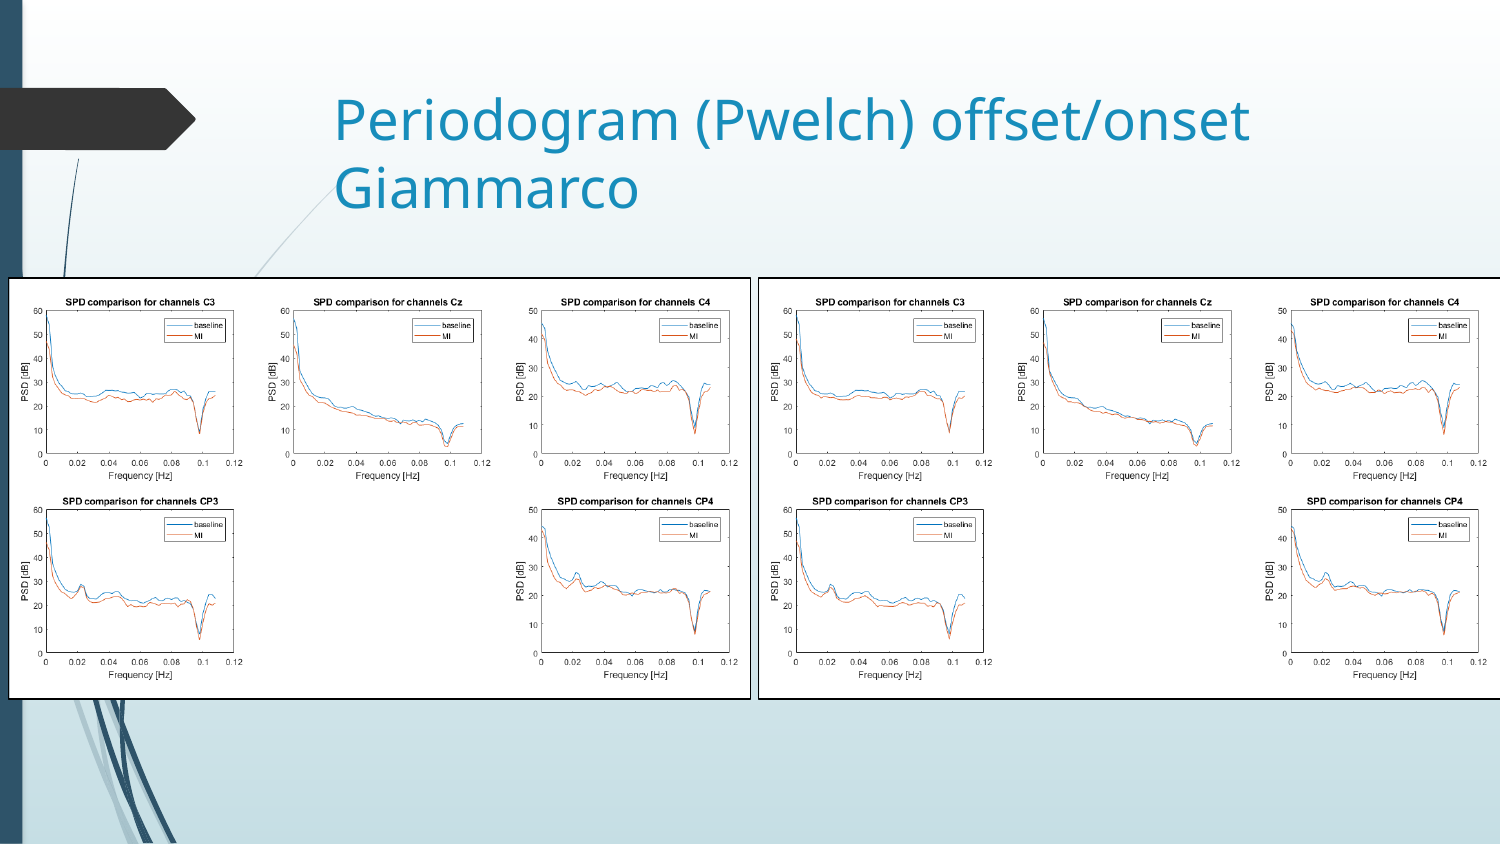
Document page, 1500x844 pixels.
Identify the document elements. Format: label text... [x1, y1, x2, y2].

title Periodogram (Pwelch) offset/onset Giammarco [319, 76, 1416, 235]
picture [759, 278, 1500, 699]
picture [9, 278, 751, 699]
